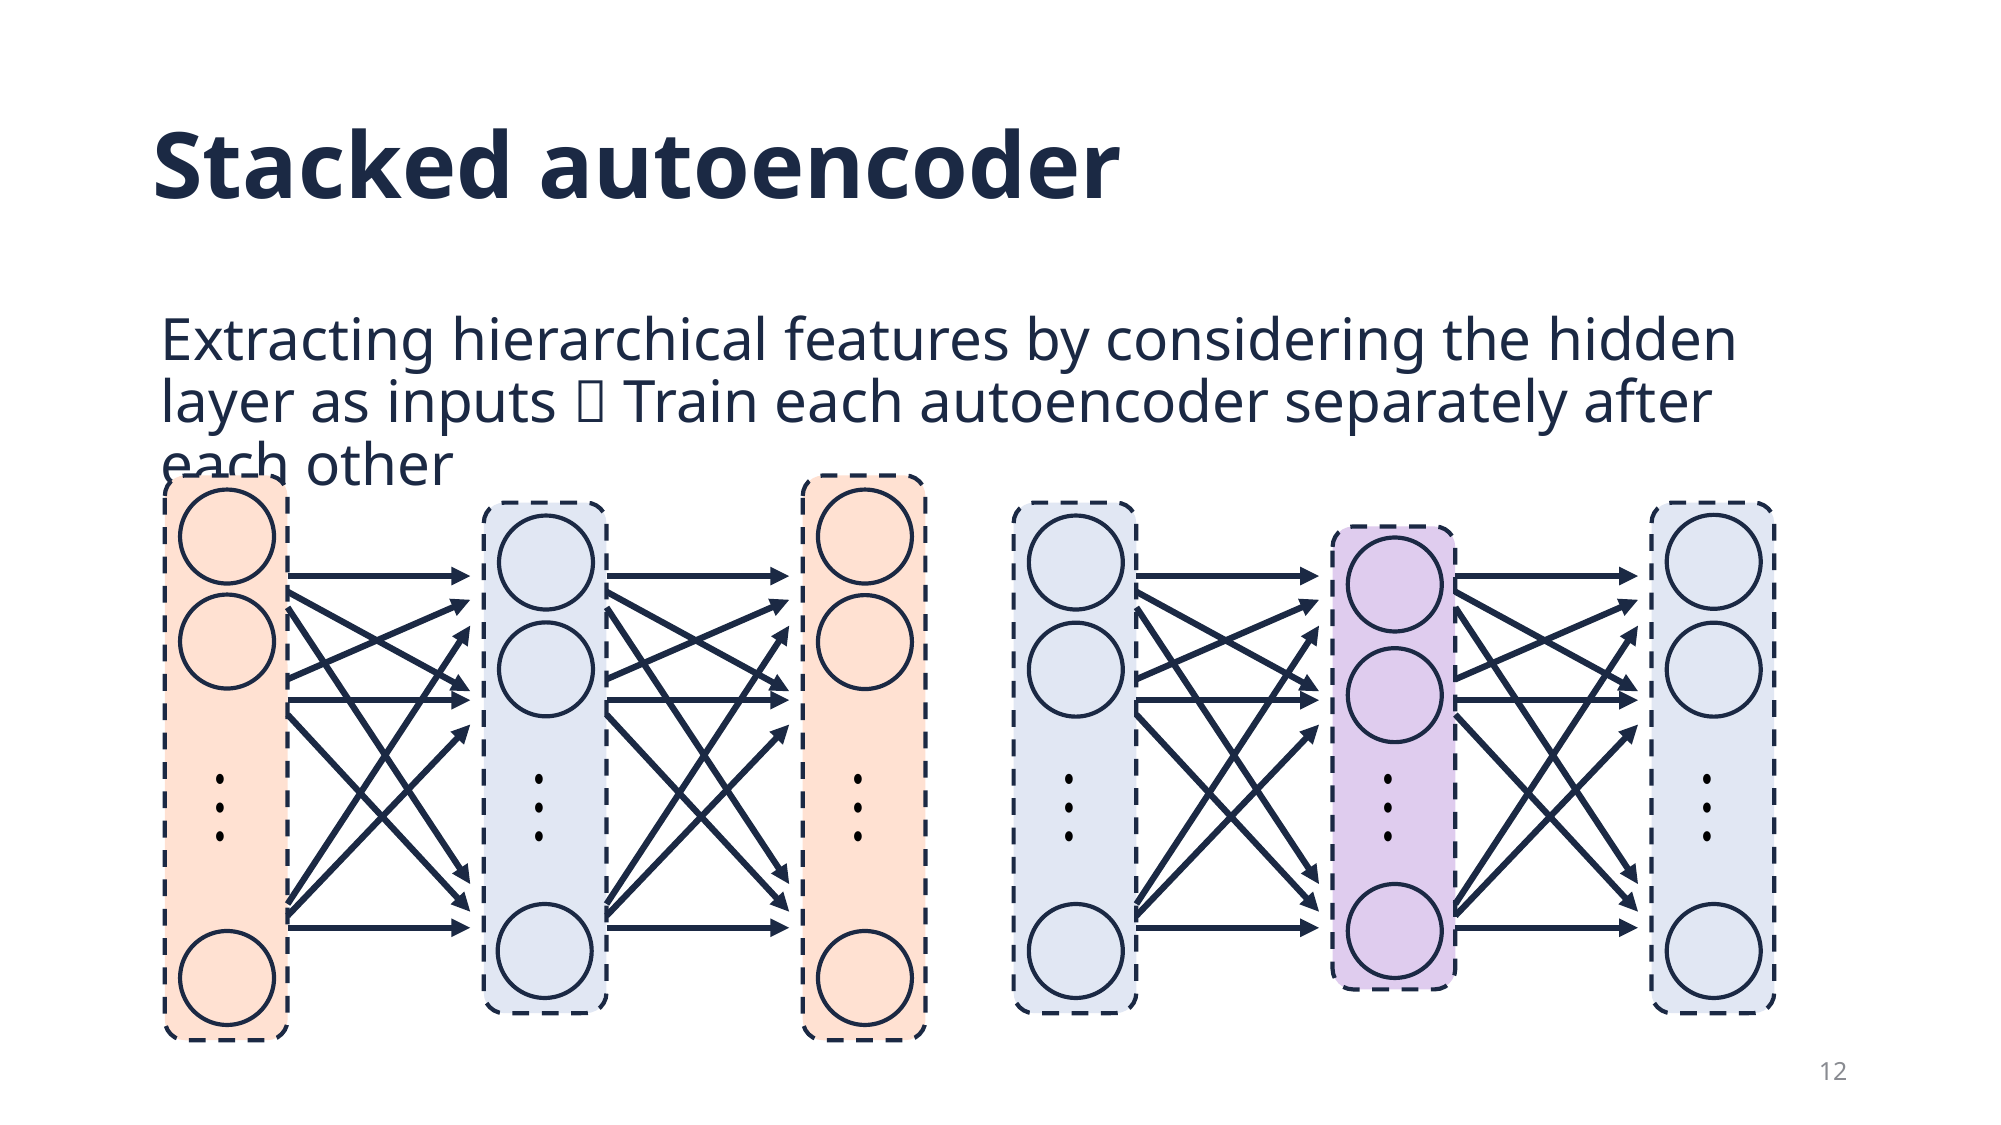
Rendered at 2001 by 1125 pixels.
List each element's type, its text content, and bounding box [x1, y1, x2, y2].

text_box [164, 475, 926, 1041]
title Stacked autoencoder [137, 59, 1863, 278]
list Extracting hierarchical features by considering the hidden layer as inputs  Train each autoencoder separately after each other [137, 302, 1863, 1004]
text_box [1013, 502, 1775, 1014]
slide_number 12 [1412, 1042, 1863, 1103]
